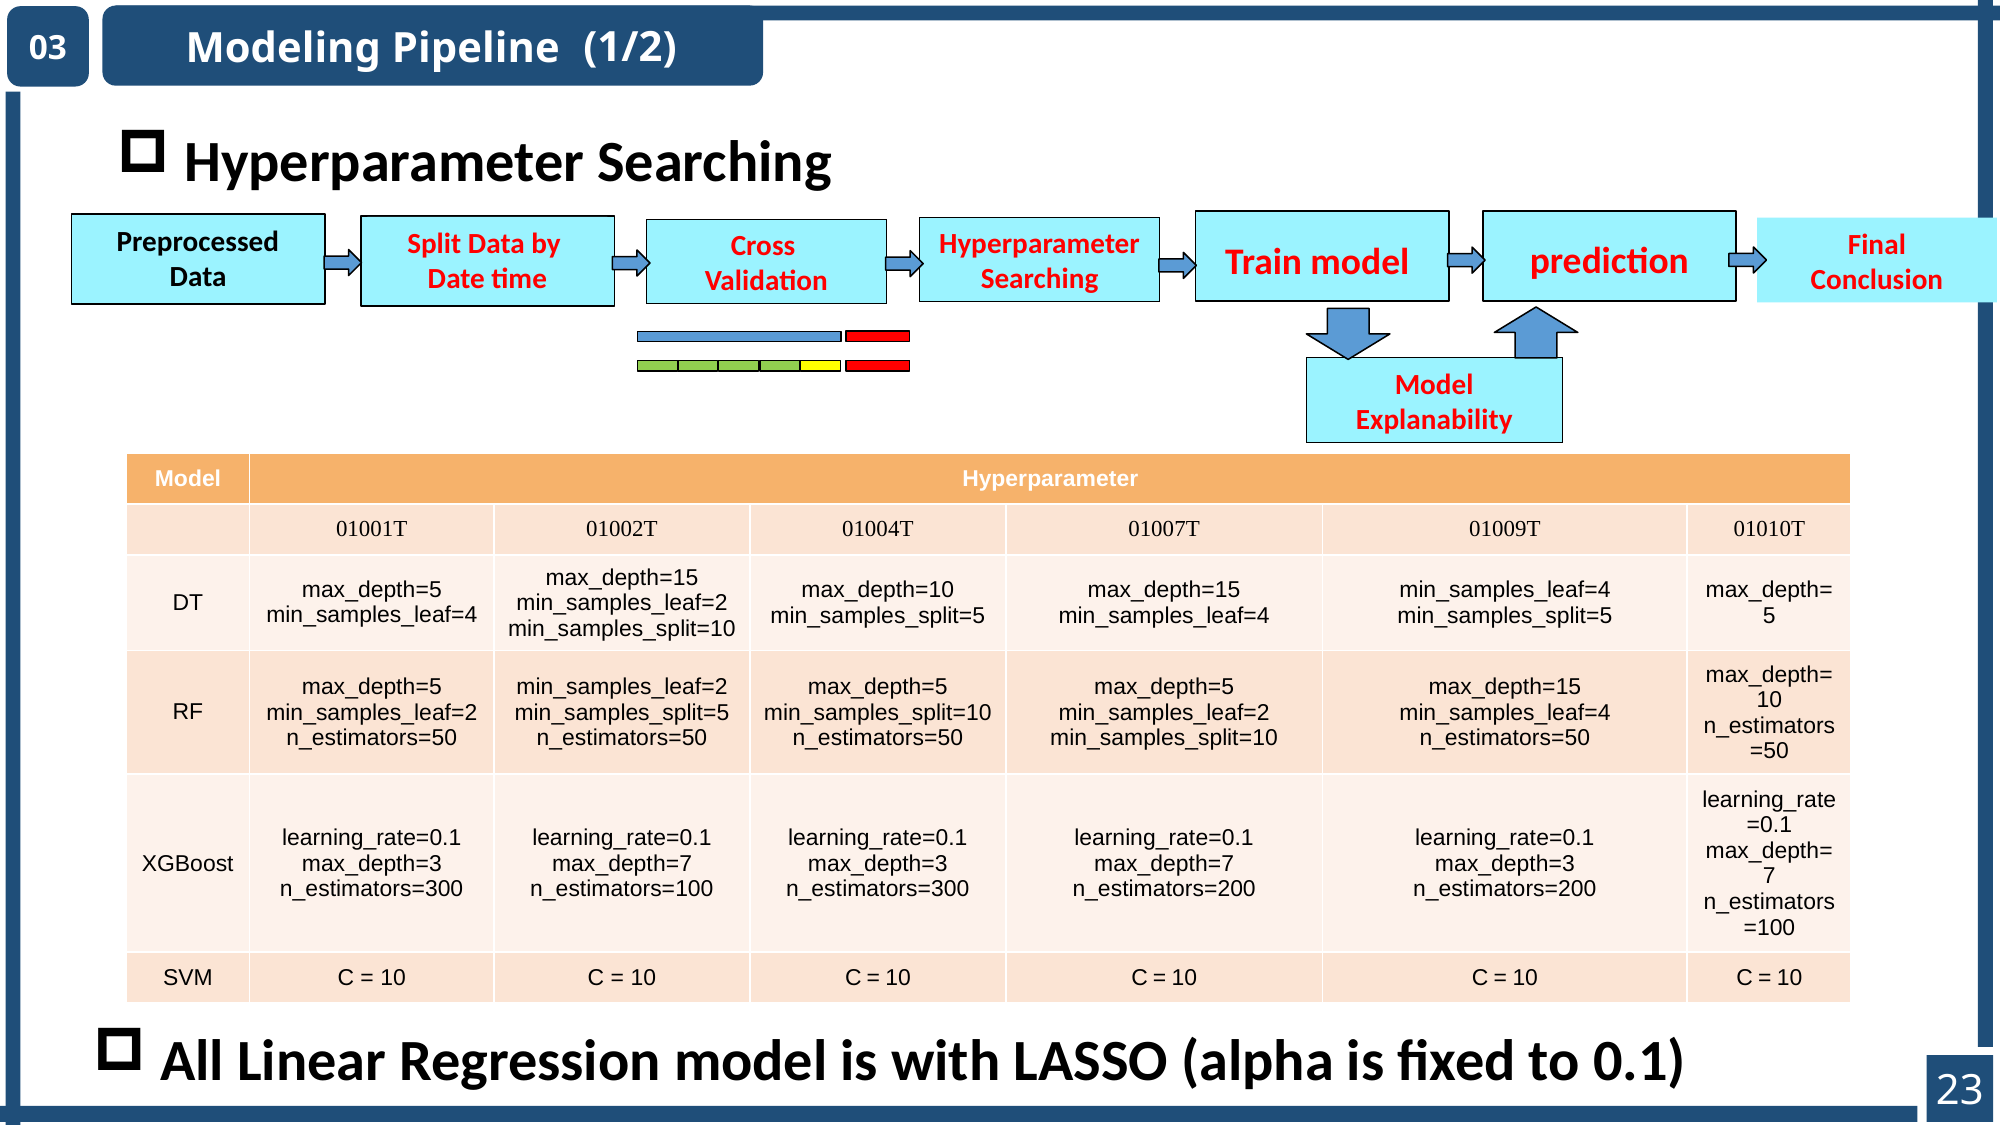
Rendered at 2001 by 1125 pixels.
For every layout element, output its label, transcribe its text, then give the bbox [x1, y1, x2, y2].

table_header RMSE [357, 268, 616, 313]
table_cell max_depth=5​ min_samples_leaf=4​ [250, 556, 493, 650]
text_box [329, 249, 355, 276]
text_box [1494, 309, 1578, 358]
text_box [21, 1105, 1918, 1122]
table_cell max_depth=10​ min_samples_split=5​ [751, 556, 1005, 650]
text_box 23 [1842, 1055, 2000, 1125]
table_cell XGBoost​ [127, 775, 249, 951]
text_box [1306, 309, 1390, 360]
table_cell learning_rate=0.1​ max_depth=3​ n_estimators=300​ [250, 775, 493, 951]
text_box [1455, 247, 1477, 274]
table_cell max_depth=10​ n_estimators=50​ [1688, 651, 1850, 773]
table_cell learning_rate=0.1​ max_depth=7​ n_estimators=100​ [1688, 775, 1850, 951]
table_cell learning_rate=0.1​ max_depth=3​ n_estimators=300​ [751, 775, 1005, 951]
text_box [1158, 252, 1190, 279]
text_box [5, 91, 21, 1125]
text_box All Linear Regression model is with LASSO (alpha is fixed to 0.1) [78, 1014, 1724, 1099]
text_box [618, 250, 650, 277]
text_box [1993, 5, 2000, 21]
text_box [360, 215, 615, 307]
table_cell max_depth=5​ min_samples_split=10​ n_estimators=50​ [751, 651, 1005, 773]
table_cell learning_rate=0.1​ max_depth=7​ n_estimators=200​ [1007, 775, 1322, 951]
text_box Cross Validation [646, 219, 887, 304]
text_box (1/2) [568, 12, 764, 78]
table_cell 01009T​ [1323, 506, 1686, 554]
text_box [600, 313, 922, 388]
table_cell max_depth=15​ min_samples_leaf=4​ [1007, 556, 1322, 650]
table_cell max_depth=15​ min_samples_leaf=4​ n_estimators=50​ [1323, 651, 1686, 773]
text_box Hyperparameter Searching [919, 217, 1160, 302]
table_cell SVM​ [127, 953, 249, 1002]
table_cell 01007T​ [1007, 506, 1322, 554]
table_cell 01004T​ [751, 506, 1005, 554]
text_box 03 [7, 6, 89, 87]
table_cell min_samples_leaf=4​ min_samples_split=5​ [1323, 556, 1686, 650]
table_cell learning_rate=0.1​ max_depth=3​ n_estimators=200​ [1323, 775, 1686, 951]
table_cell max_depth=5​ [1688, 556, 1850, 650]
text_box [115, 5, 1977, 21]
table_cell C = 10​ [1007, 953, 1322, 1002]
table_cell RF​ [127, 651, 249, 773]
table_cell max_depth=5​ min_samples_leaf=2​ min_samples_split=10​ [1007, 651, 1322, 773]
text_box Model Explanability [1306, 357, 1563, 443]
text_box [1977, 506, 1993, 1047]
text_box Final Conclusion [1757, 217, 1997, 303]
text_box [1740, 246, 1767, 273]
text_box Hyperparameter Searching [102, 116, 1748, 201]
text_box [71, 213, 326, 305]
table_cell max_depth=15​ min_samples_leaf=2​ min_samples_split=10​ [495, 556, 749, 650]
table_cell min_samples_leaf=2​ min_samples_split=5​ n_estimators=50​ [495, 651, 749, 773]
table_cell C = 10​ [1688, 953, 1850, 1002]
text_box [0, 1105, 5, 1122]
table_cell 01001T​ [250, 506, 493, 554]
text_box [1195, 210, 1450, 302]
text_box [1482, 210, 1737, 302]
table_cell learning_rate=0.1​ max_depth=7​ n_estimators=100​ [495, 775, 749, 951]
text_box Modeling Pipeline [102, 5, 762, 86]
table_cell C = 10​ [250, 953, 493, 1002]
text_box [885, 250, 924, 277]
table_cell ​ [127, 506, 249, 554]
table_cell max_depth=5​ min_samples_leaf=2​ n_estimators=50​ [250, 651, 493, 773]
table_cell 01002T​ [495, 506, 749, 554]
table_cell C = 10​ [751, 953, 1005, 1002]
text_box [1977, 303, 1993, 400]
text_box [0, 2, 1995, 1105]
text_box [126, 400, 2000, 506]
table_cell DT​ [127, 556, 249, 650]
table_cell C = 10​ [495, 953, 749, 1002]
table_cell 01010T​ [1688, 506, 1850, 554]
table_cell C = 10​ [1323, 953, 1686, 1002]
text_box [1977, 0, 1993, 217]
